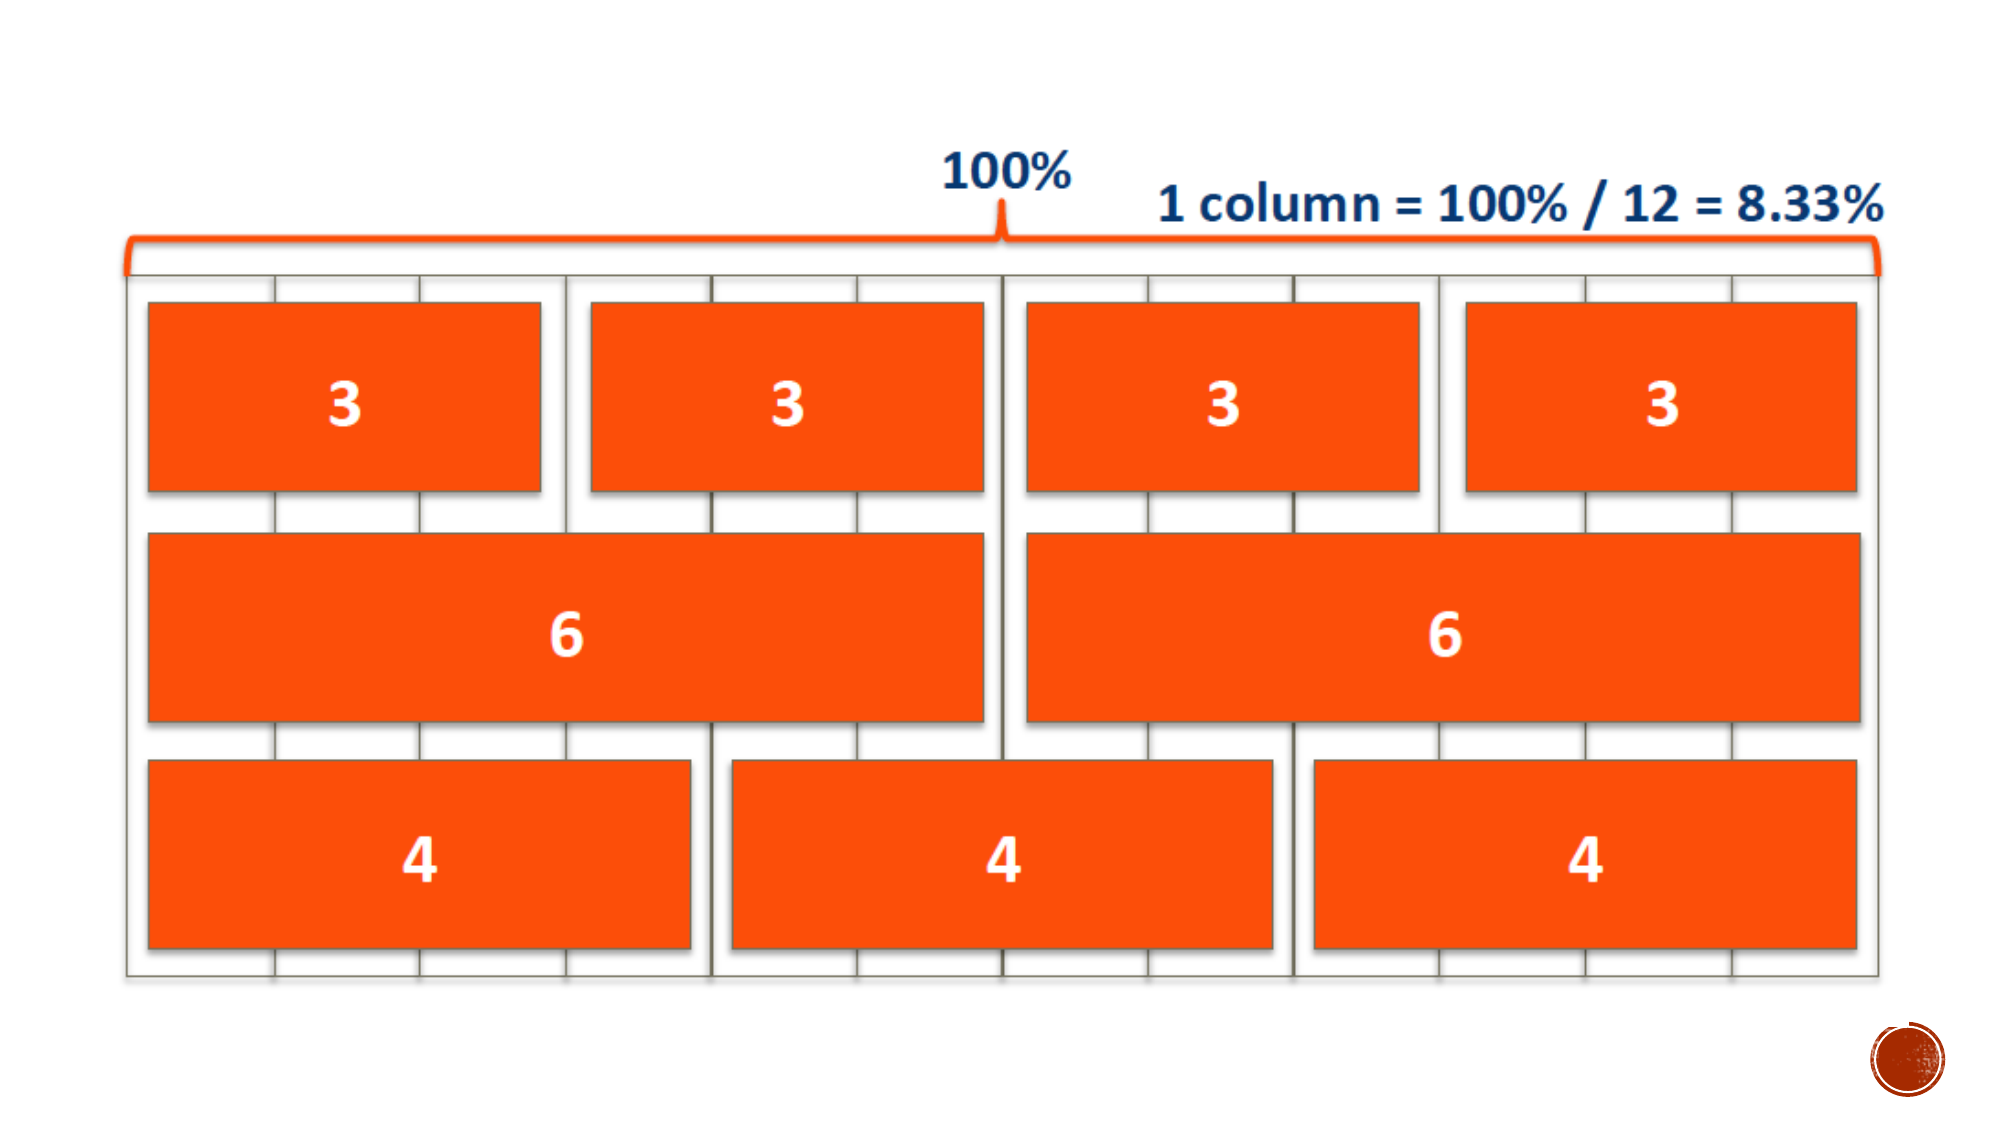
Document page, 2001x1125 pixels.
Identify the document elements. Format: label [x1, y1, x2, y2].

picture [108, 123, 1907, 1027]
